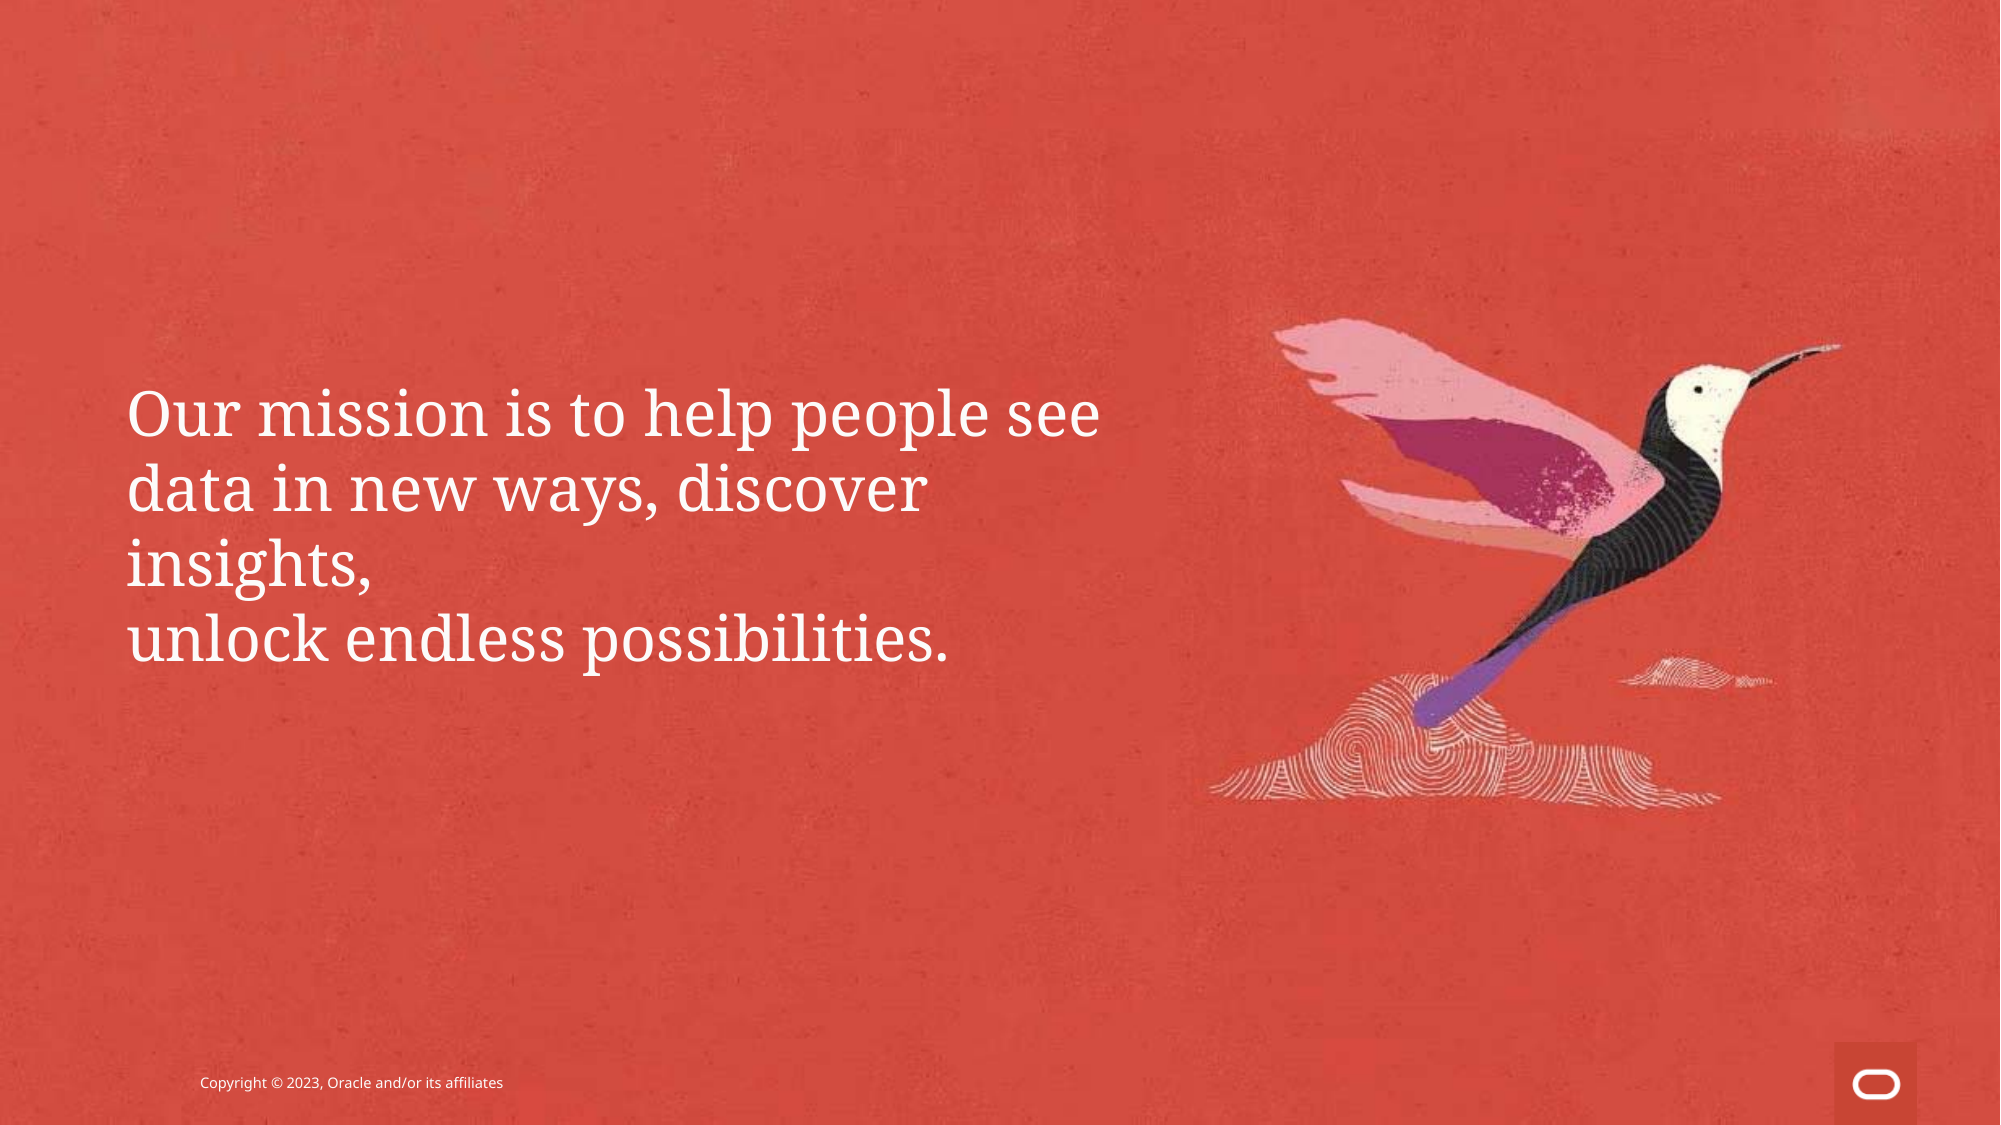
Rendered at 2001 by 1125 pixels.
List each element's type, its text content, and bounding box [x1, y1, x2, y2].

picture [0, 0, 2000, 1125]
footer Copyright © 2023, Oracle and/or its affiliates [185, 1053, 1128, 1114]
